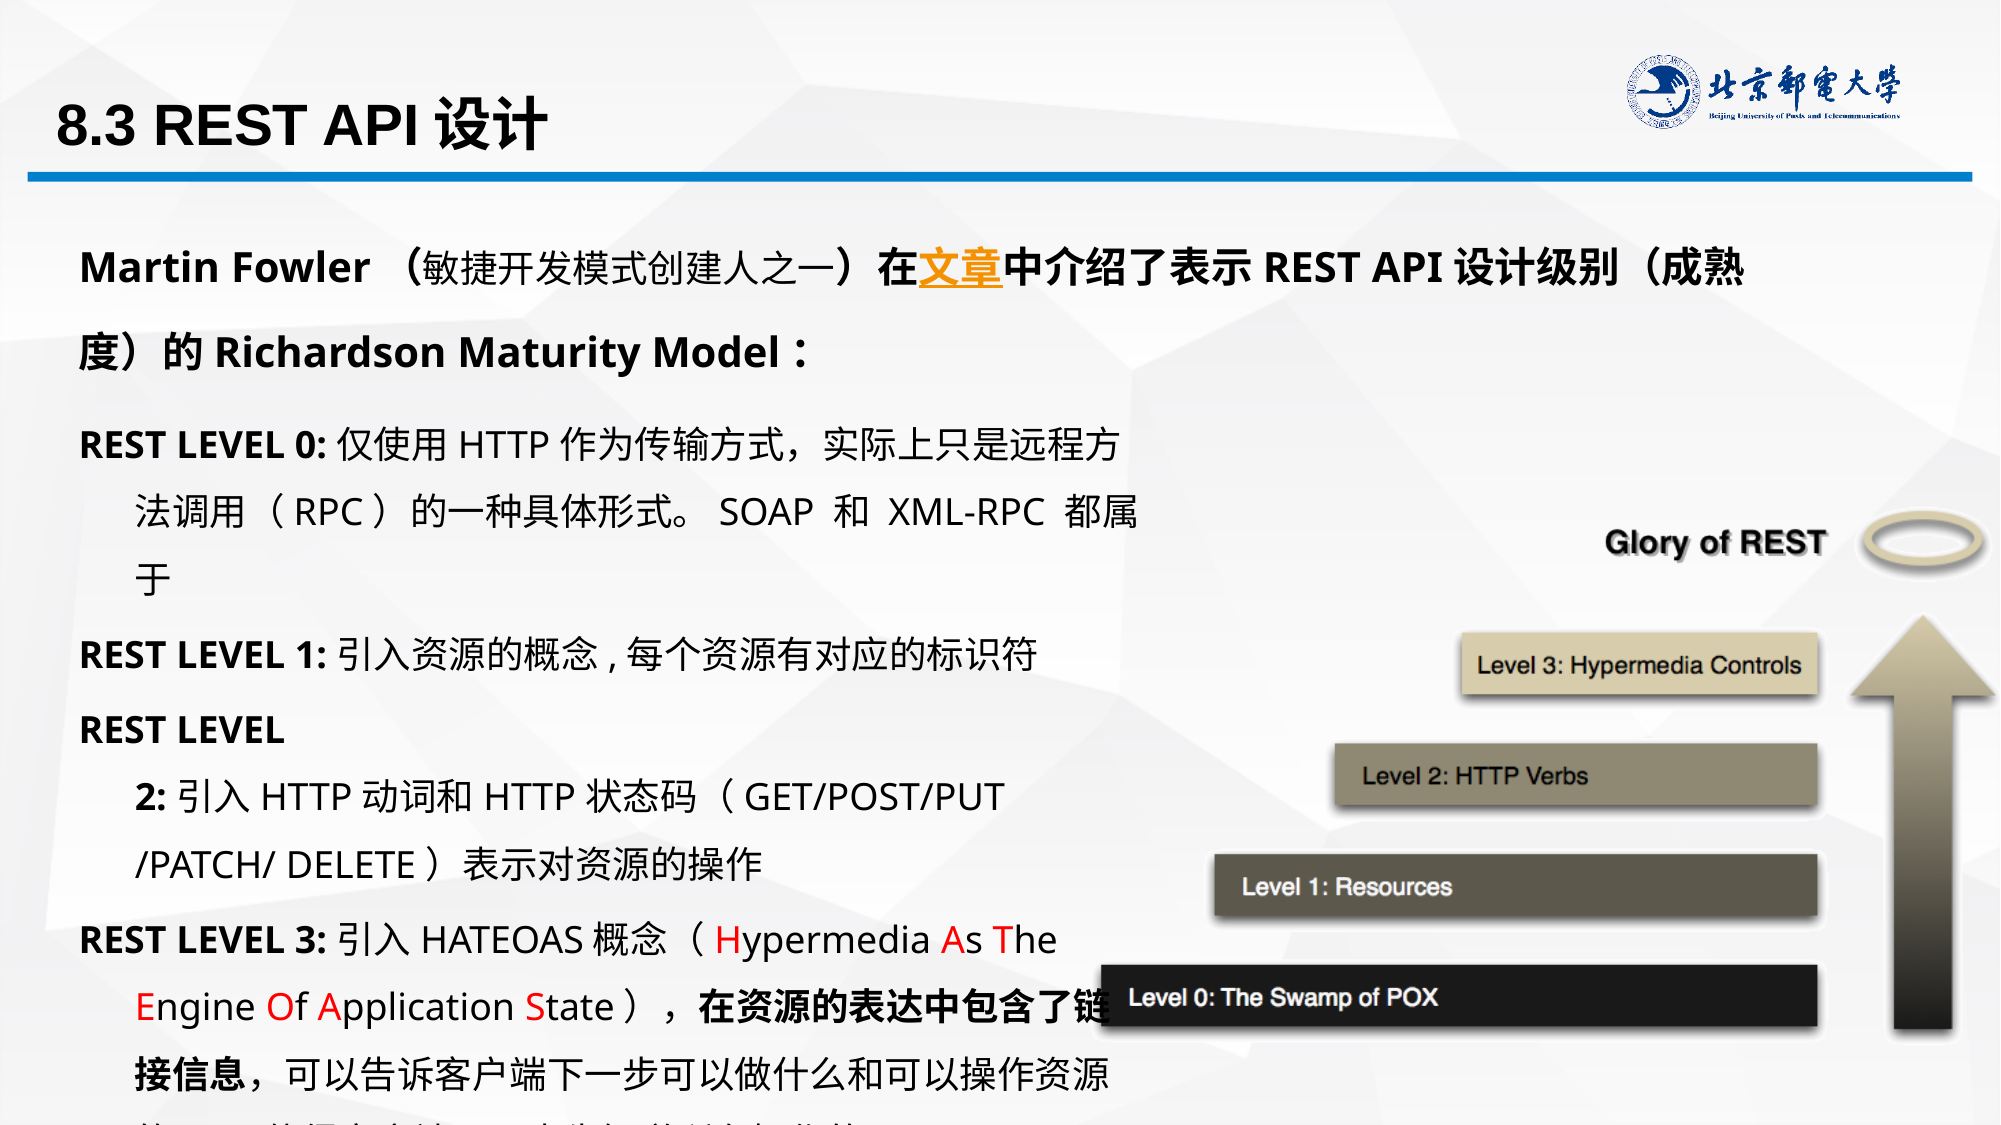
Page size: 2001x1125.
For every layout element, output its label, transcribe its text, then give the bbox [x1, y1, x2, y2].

text_box REST LEVEL 0:仅使用HTTP作为传输方式，实际上只是远程方法调用（RPC）的一种具体形式。SOAP 和 XML-RPC 都属于 REST LEVEL 1:引入资源的概念,每个资源有对应的标识符 REST LEVEL 2:引入HTTP动词和HTTP状态码（GET/POST/PUT /PATCH/ DELETE）表示对资源的操作 REST LEVEL 3:引入HATEOAS概念（Hypermedia As The Engine Of Application State），在资源的表达中包含了链接信息，可以告诉客户端下一步可以做什么和可以操作资源的URI,使得客户端无需事先知道所有操作的URI [63, 390, 1156, 1125]
picture [0, 0, 2000, 1125]
text_box Martin Fowler（敏捷开发模式创建人之一）在文章中介绍了表示REST API设计级别（成熟度）的Richardson Maturity Model： [63, 202, 1832, 471]
title 8.3 REST API设计 [41, 52, 1188, 201]
